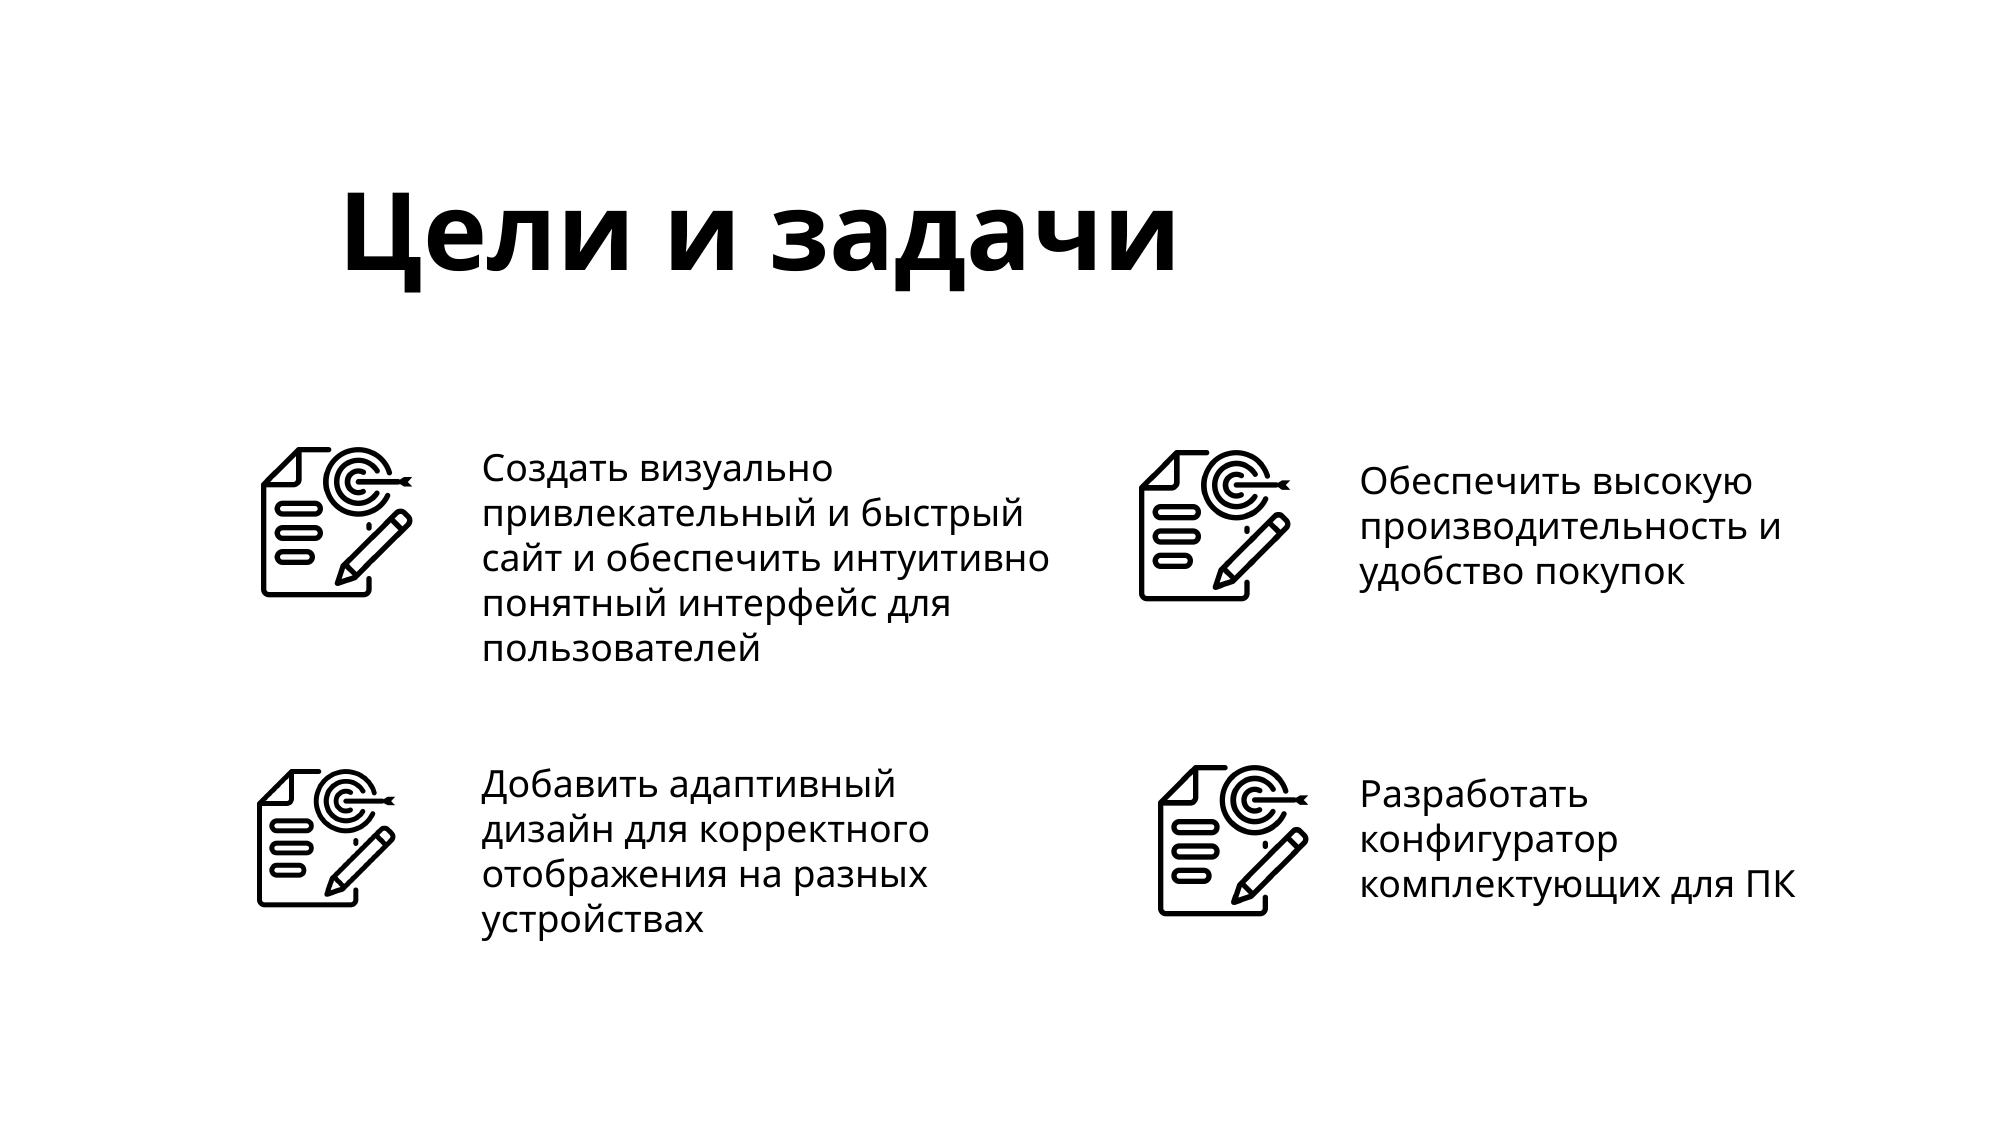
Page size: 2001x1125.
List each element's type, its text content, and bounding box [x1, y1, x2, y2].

text_box Добавить адаптивный дизайн для корректного отображения на разных устройствах [466, 752, 962, 948]
picture [250, 435, 424, 609]
text_box Разработать конфигуратор комплектующих для ПК [1344, 762, 1840, 913]
picture [1146, 754, 1320, 928]
text_box Цели и задачи [324, 154, 1536, 300]
text_box Создать визуально привлекательный и быстрый сайт и обеспечить интуитивно понятный интерфейс для пользователей [466, 436, 1085, 676]
text_box Обеспечить высокую производительность и удобство покупок [1344, 449, 1840, 600]
picture [246, 759, 405, 918]
picture [1128, 439, 1301, 613]
